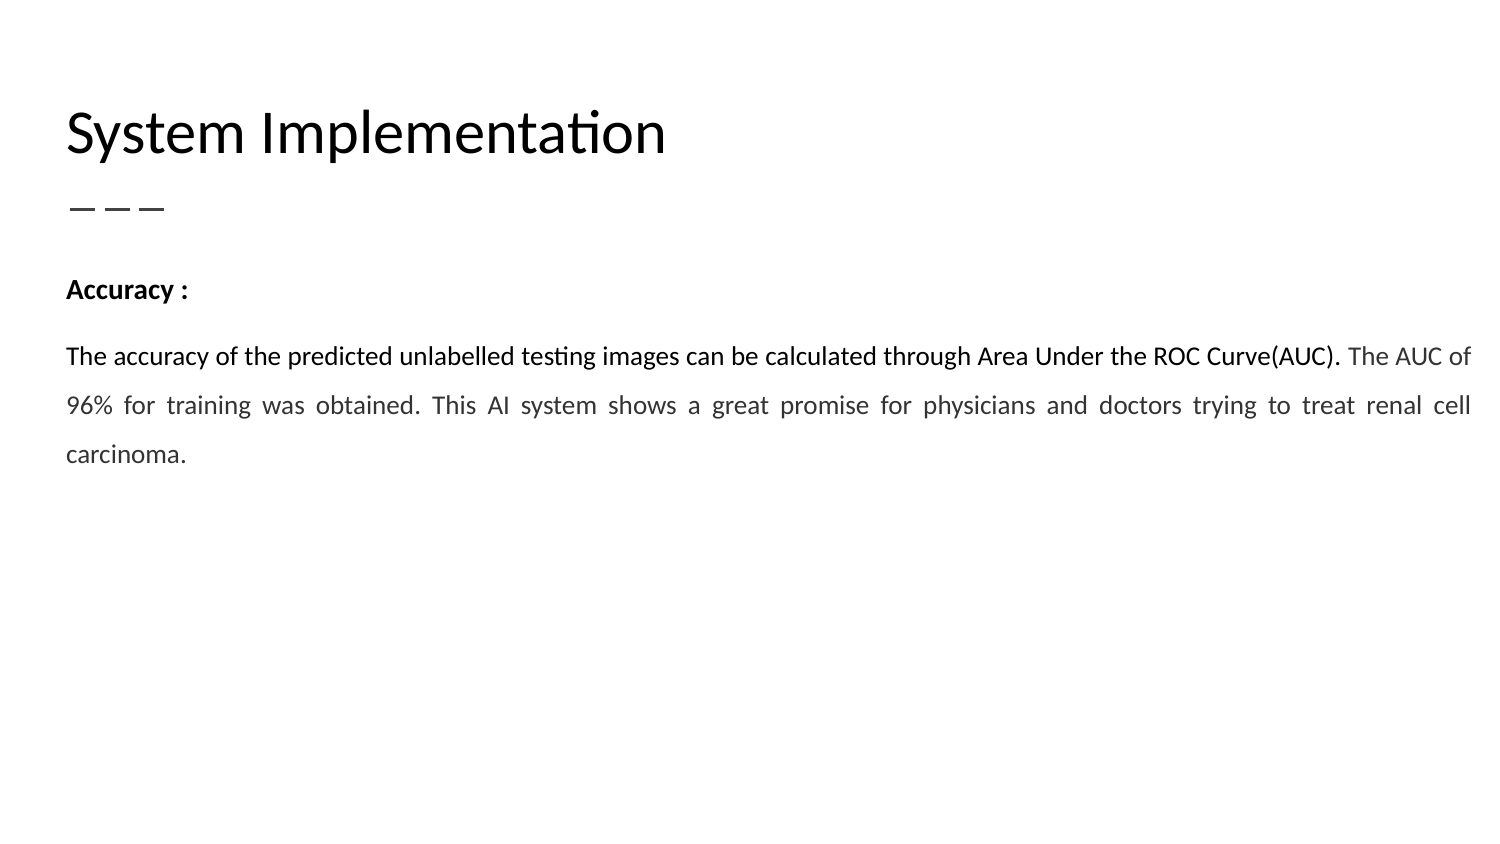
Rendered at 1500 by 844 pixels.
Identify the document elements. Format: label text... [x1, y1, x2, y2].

list Accuracy : The accuracy of the predicted unlabelled testing images can be calculated through Area Under the ROC Curve(AUC). The AUC of 96% for training was obtained. This AI system shows a great promise for physicians and doctors trying to treat renal cell carcinoma. [51, 234, 1487, 821]
title System Implementation [51, 61, 1449, 182]
